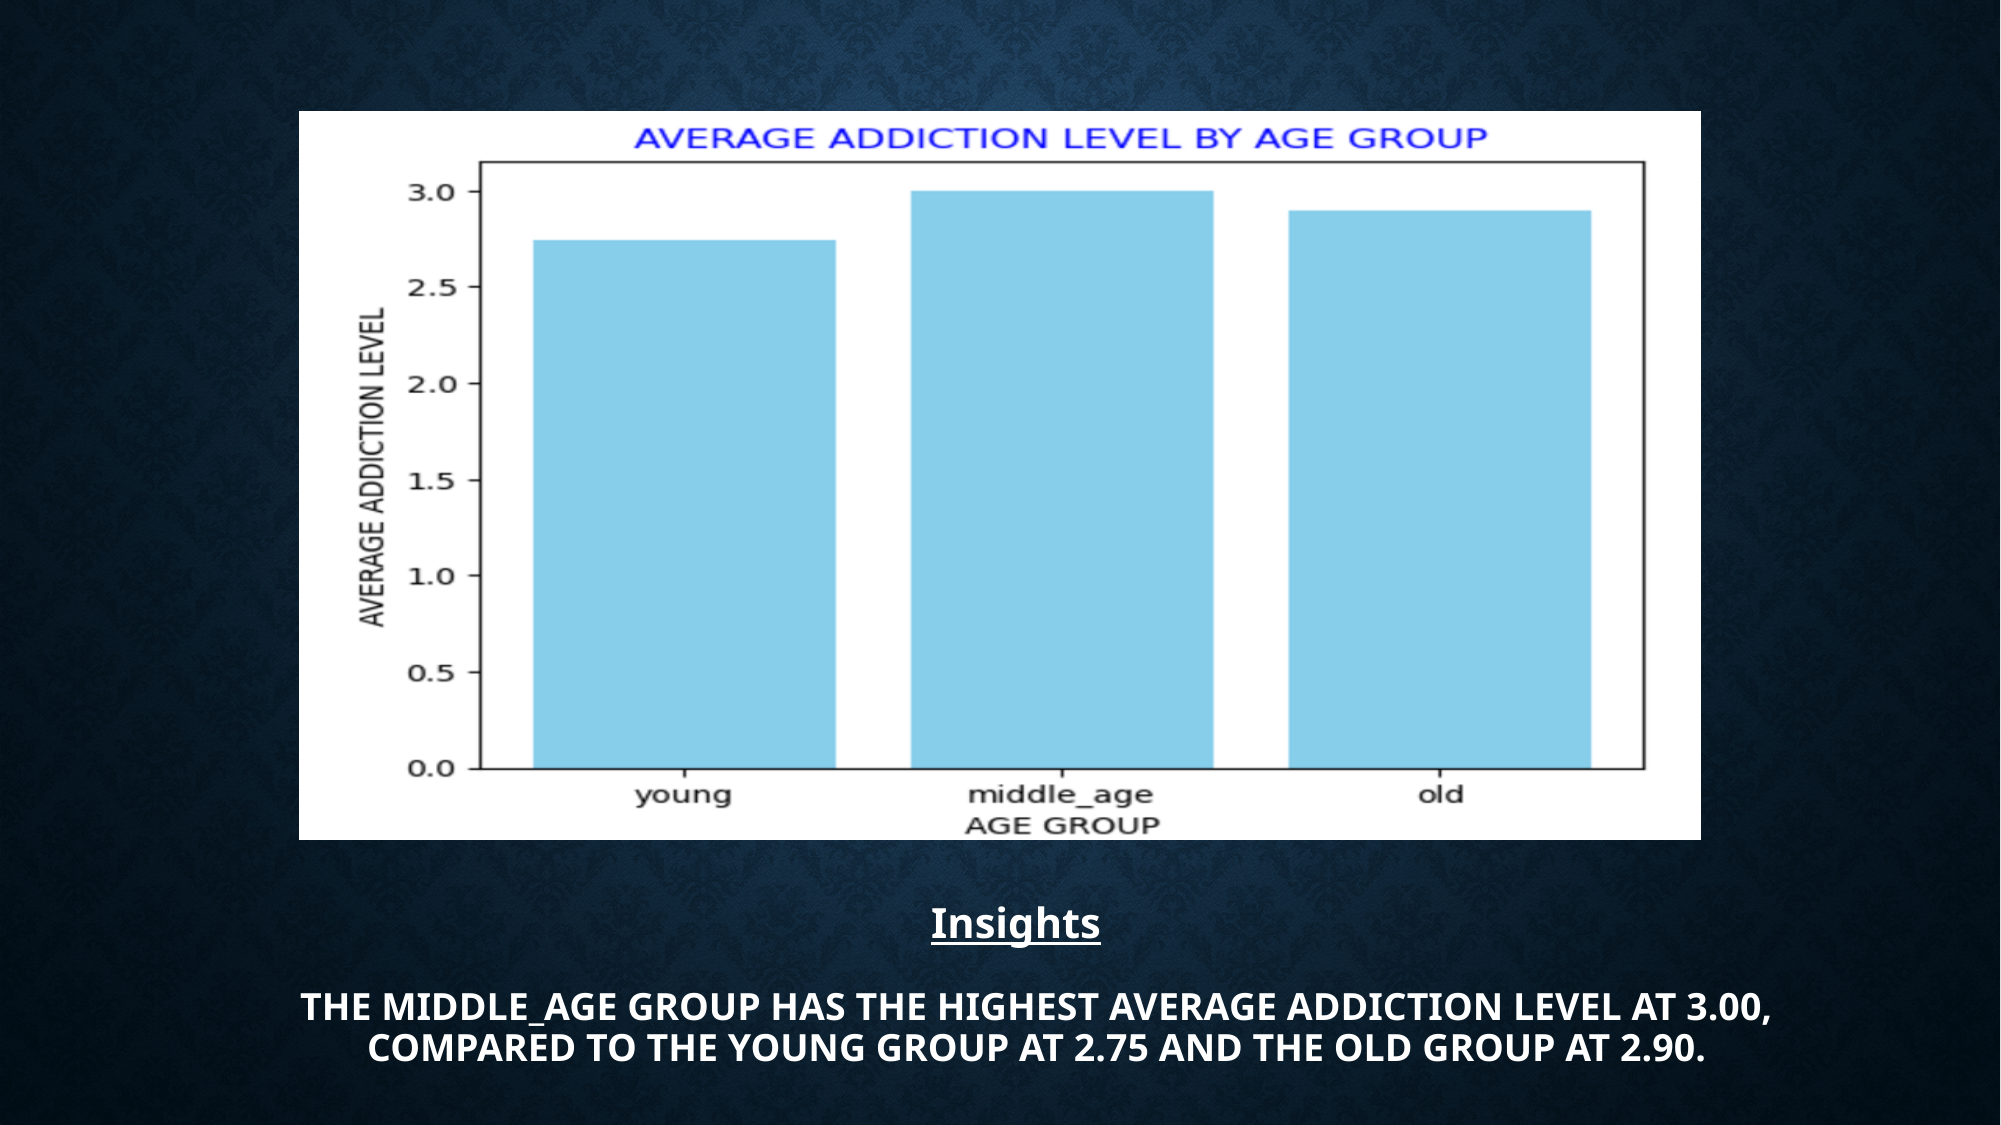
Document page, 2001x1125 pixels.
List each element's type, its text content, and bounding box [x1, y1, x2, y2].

text_box Insights [916, 889, 1118, 955]
title The middle_age group has the highest average addiction level at 3.00, compared to the young group at 2.75 and the old group at 2.90. [187, 955, 1887, 1103]
picture [298, 110, 1702, 840]
